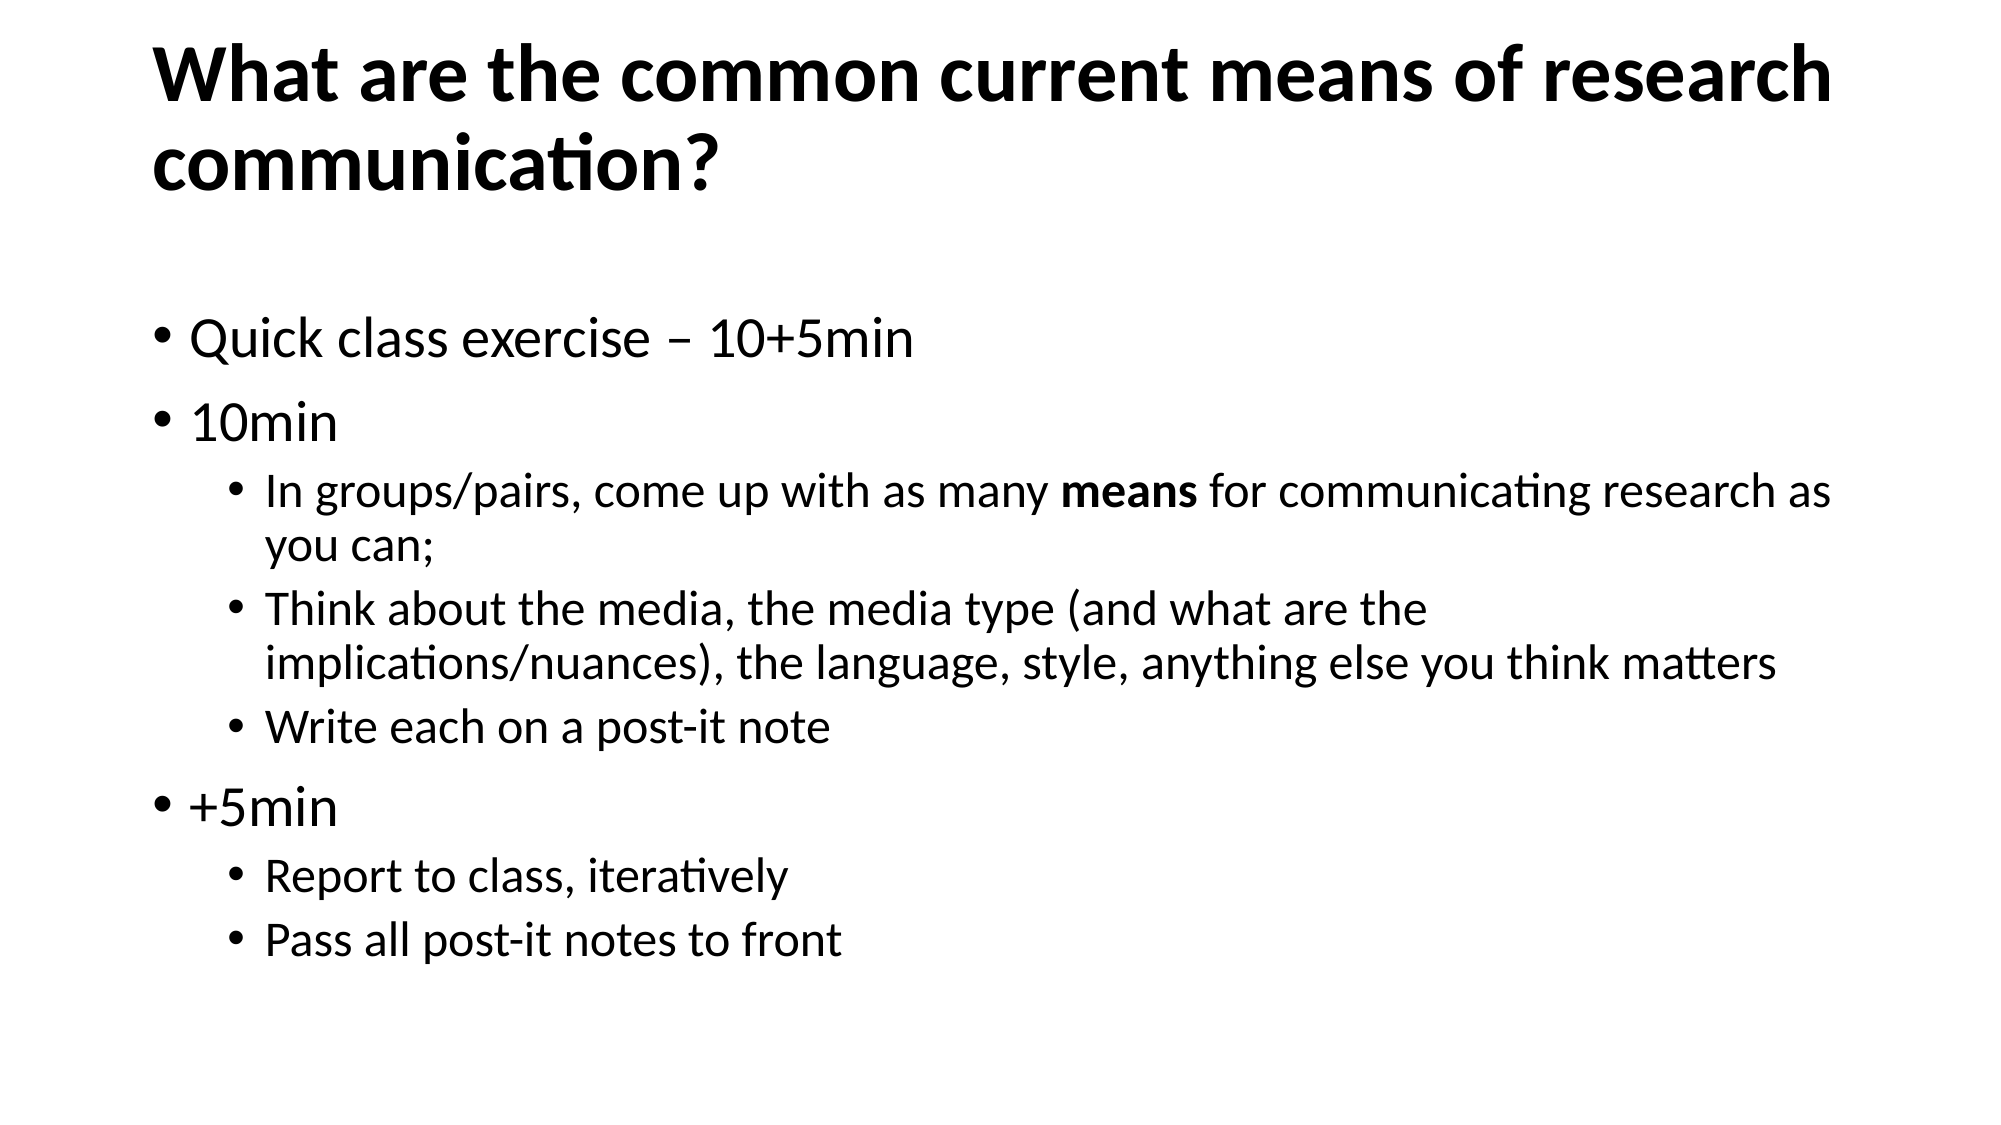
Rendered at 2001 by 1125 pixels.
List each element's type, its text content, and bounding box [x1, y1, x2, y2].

list Quick class exercise – 10+5min 10min In groups/pairs, come up with as many means for communicating research as you can; Think about the media, the media type (and what are the implications/nuances), the language, style, anything else you think matters Write each on a post-it note +5min Report to class, iteratively Pass all post-it notes to front [137, 299, 1863, 1014]
title What are the common current means of research communication? [137, 59, 1863, 278]
